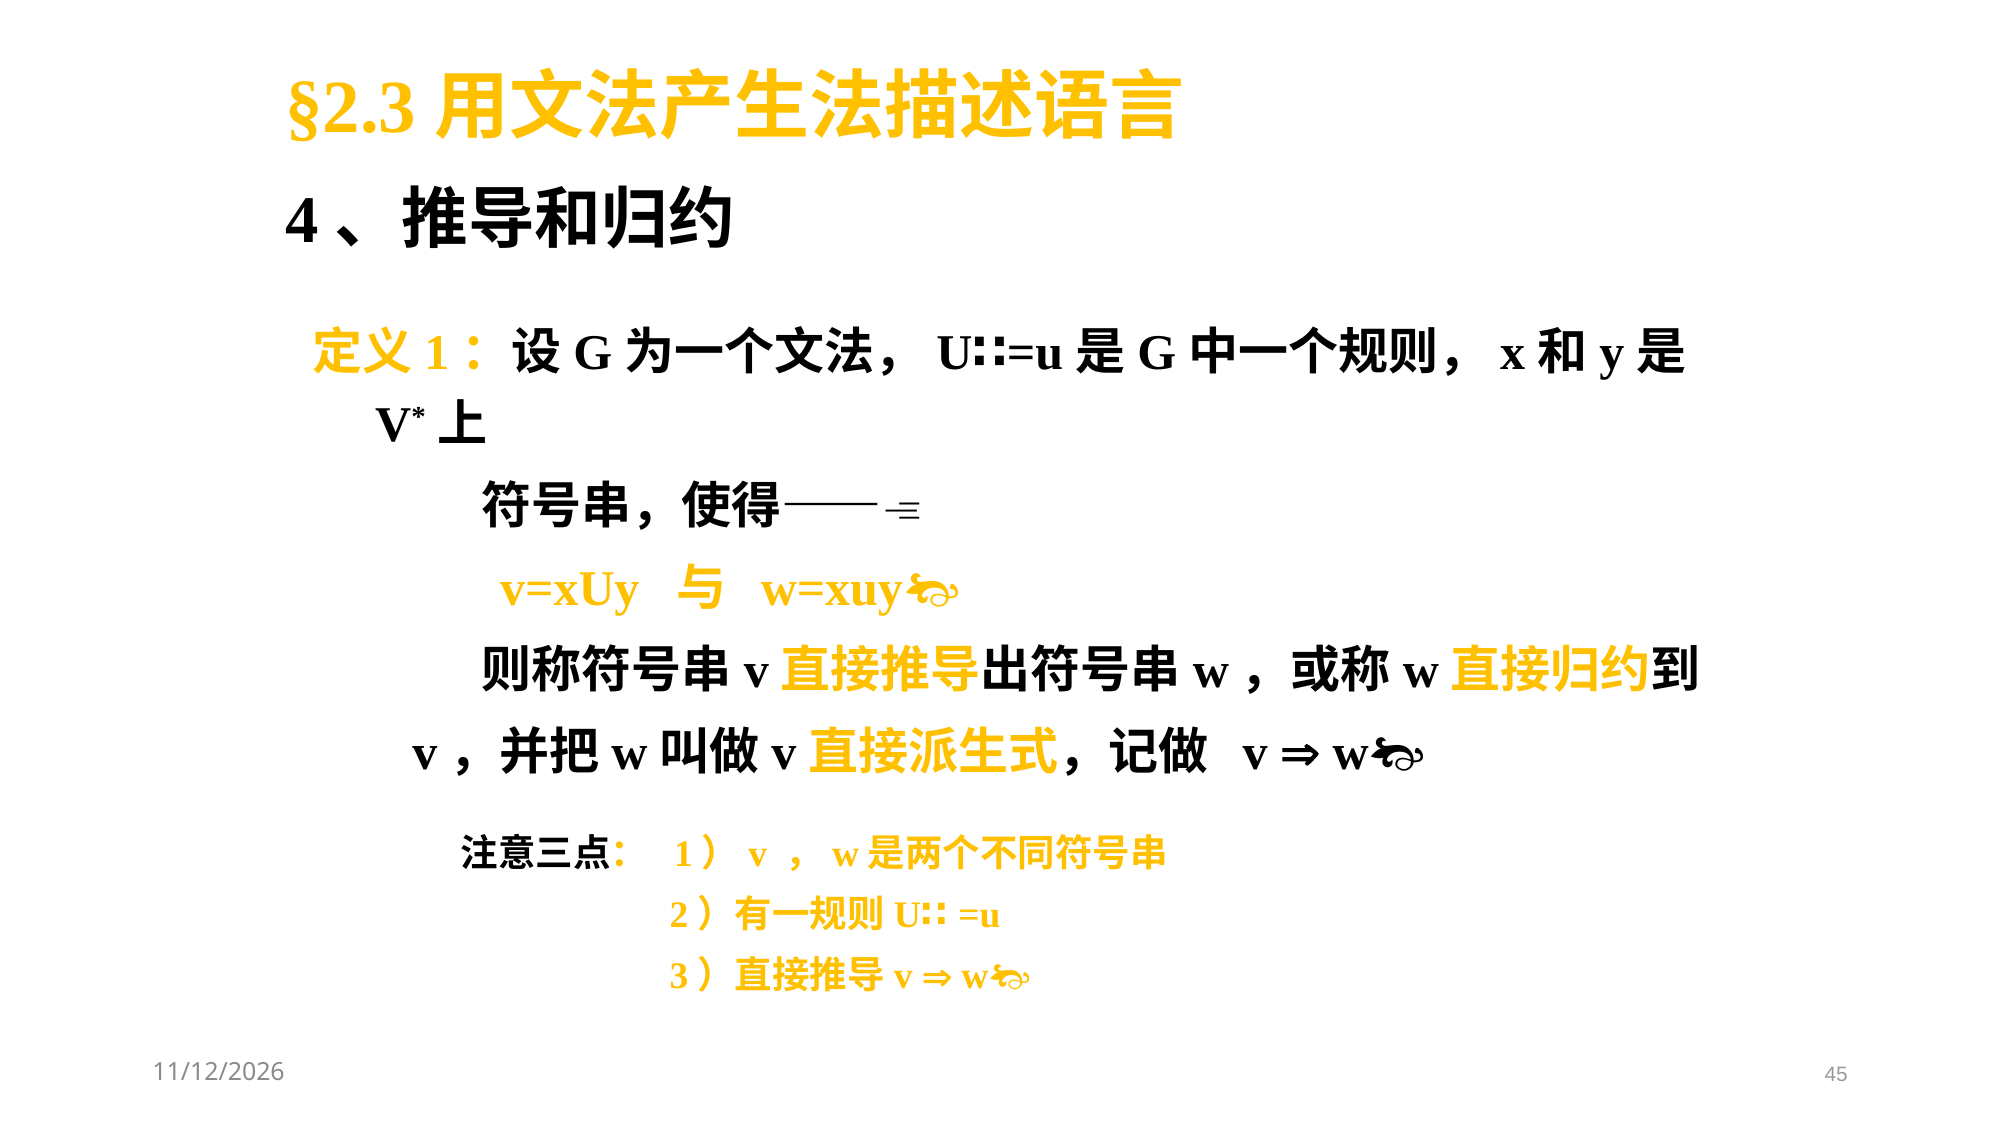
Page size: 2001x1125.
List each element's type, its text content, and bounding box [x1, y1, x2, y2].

text_box 注意三点： 1）v ，w是两个不同符号串 2）有一规则U∷=u 3）直接推导v  w [439, 812, 1440, 1066]
text_box 定义1：设G为一个文法，U∷=u是G中一个规则，x和y是V*上 符号串，使得—— v=xUy 与 w=xuy 则称符号串v直接推导出符号串w，或称w直接归约到 v，并把w叫做v直接派生式，记做 v  w [291, 299, 1722, 1125]
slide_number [137, 1042, 291, 1103]
slide_number 45 [1722, 1042, 1863, 1103]
text_box §2.3用文法产生法描述语言 4、推导和归约 [264, 31, 1715, 281]
